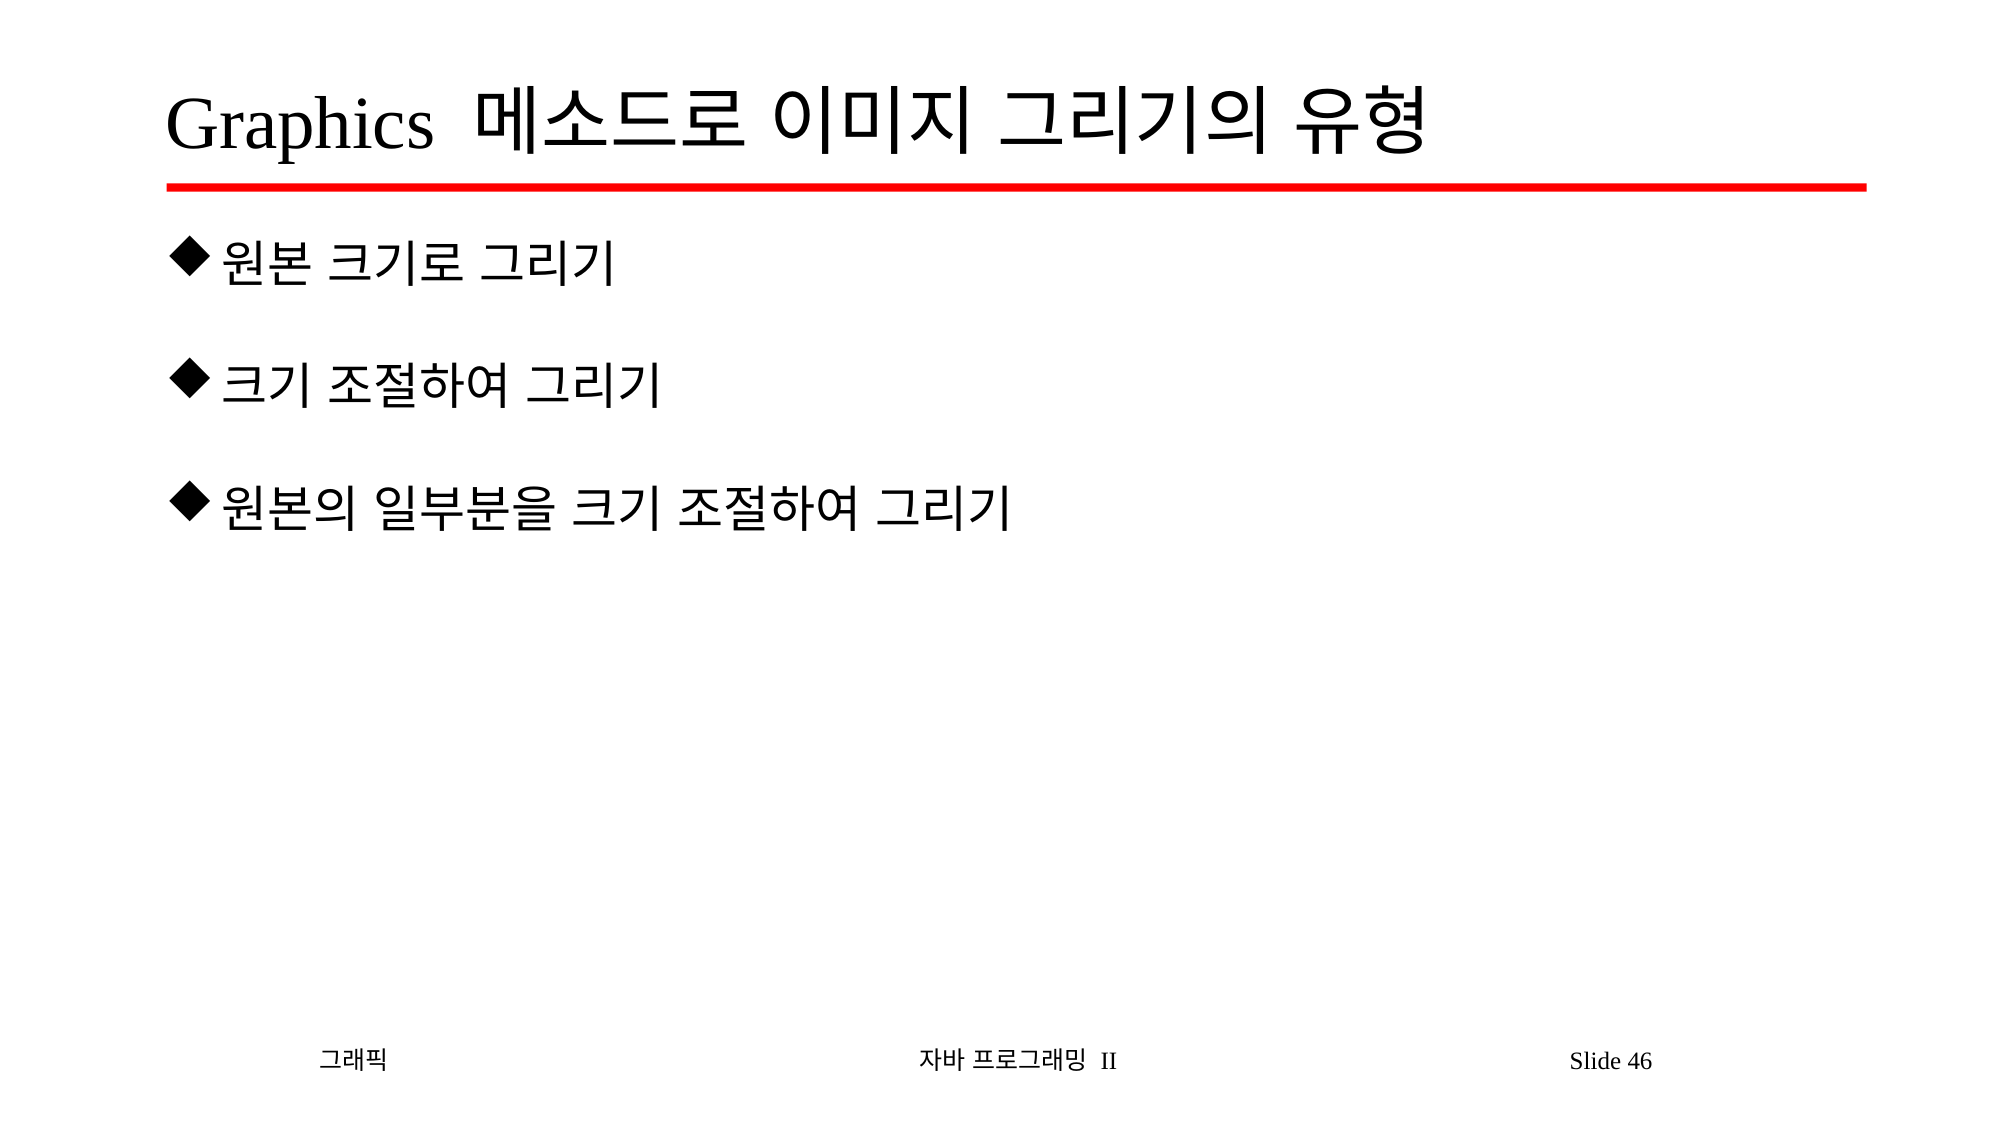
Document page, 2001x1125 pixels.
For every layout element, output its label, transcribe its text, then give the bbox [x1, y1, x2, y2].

list 원본 크기로 그리기 크기 조절하여 그리기 원본의 일부분을 크기 조절하여 그리기 [150, 224, 1850, 1000]
title Graphics 메소드로 이미지 그리기의 유형 [150, 50, 1850, 188]
